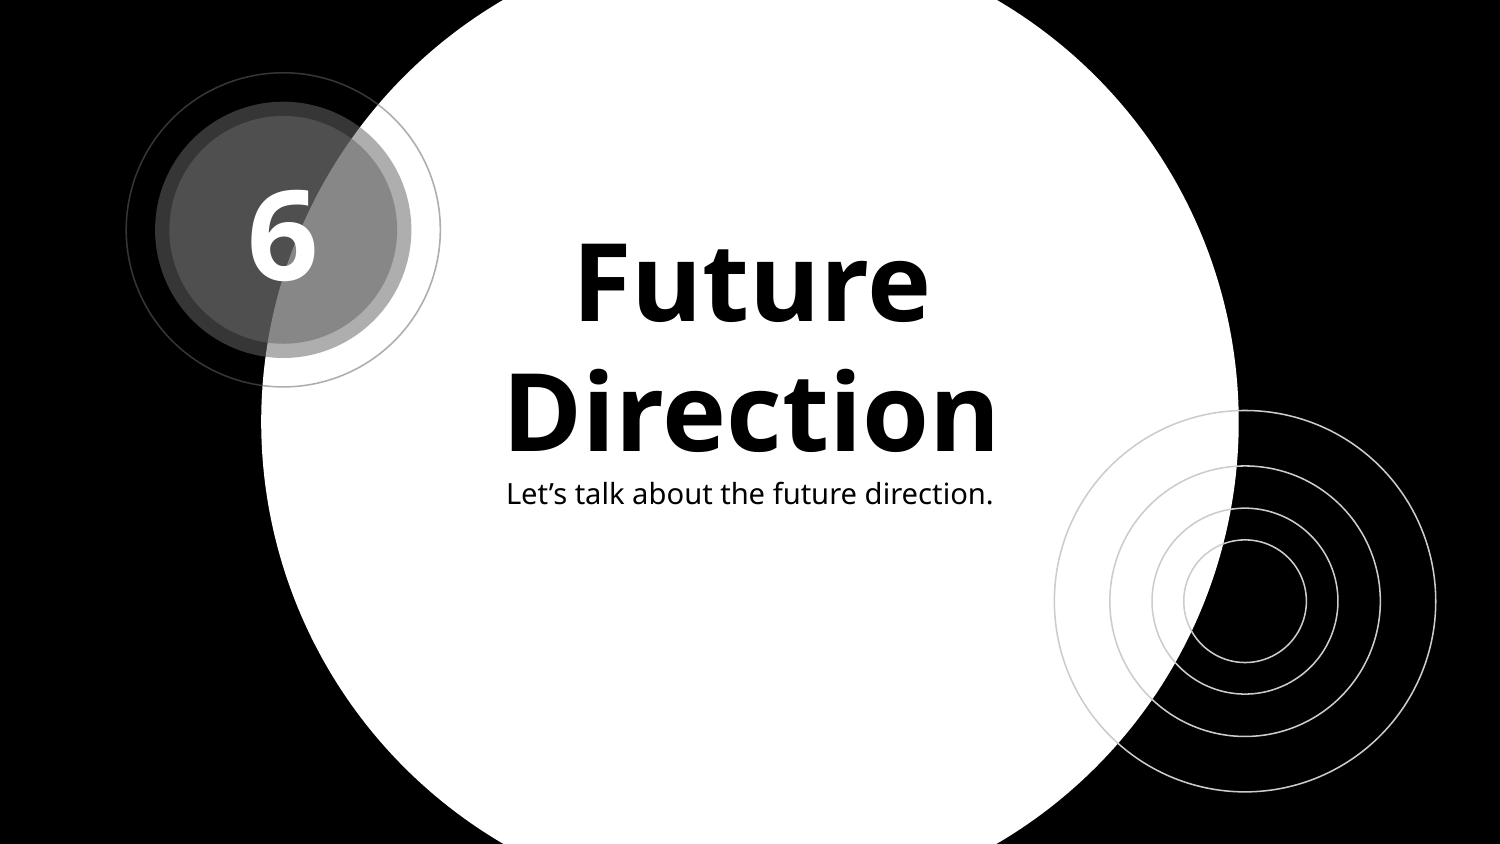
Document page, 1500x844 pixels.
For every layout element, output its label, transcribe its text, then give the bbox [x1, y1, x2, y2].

text_box 6 [169, 116, 398, 345]
subtitle Let’s talk about the future direction. [421, 460, 1079, 590]
title Future Direction [397, 331, 1107, 489]
